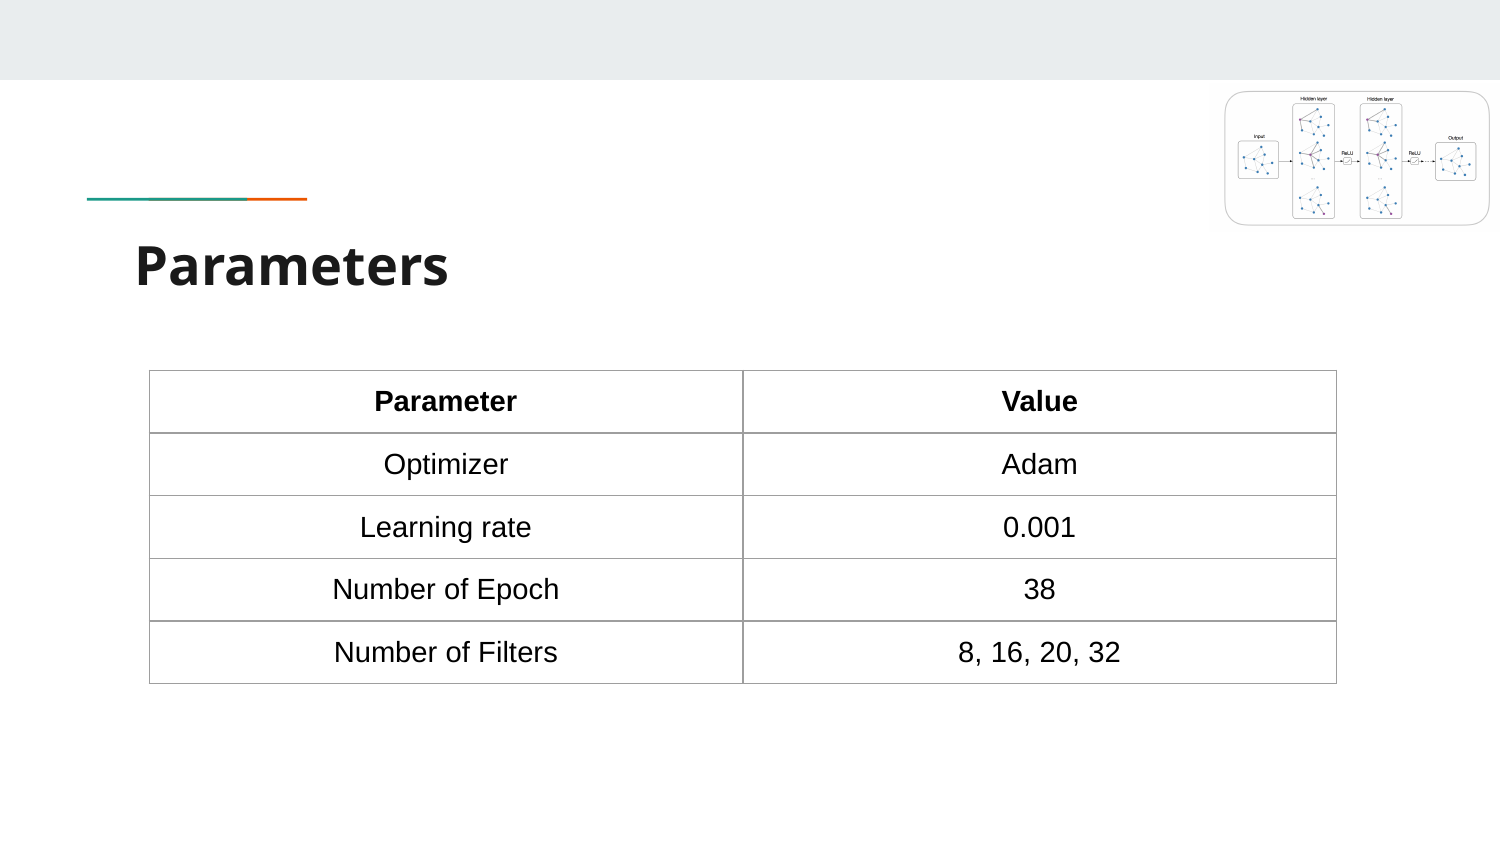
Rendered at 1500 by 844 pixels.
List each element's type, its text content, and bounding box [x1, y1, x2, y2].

table_cell Number of Epoch [150, 559, 742, 620]
table_header Parameter [150, 371, 742, 432]
table_cell Learning rate [150, 496, 742, 558]
table_cell 38 [744, 559, 1336, 620]
table_cell 0.001 [744, 496, 1336, 558]
title Parameters [119, 216, 1381, 305]
table_cell 8, 16, 20, 32 [744, 622, 1336, 683]
table_header Value [744, 371, 1336, 432]
table_cell Optimizer [150, 434, 742, 495]
table_cell Number of Filters [150, 622, 742, 683]
picture [1209, 83, 1500, 232]
table_cell Adam [744, 434, 1336, 495]
